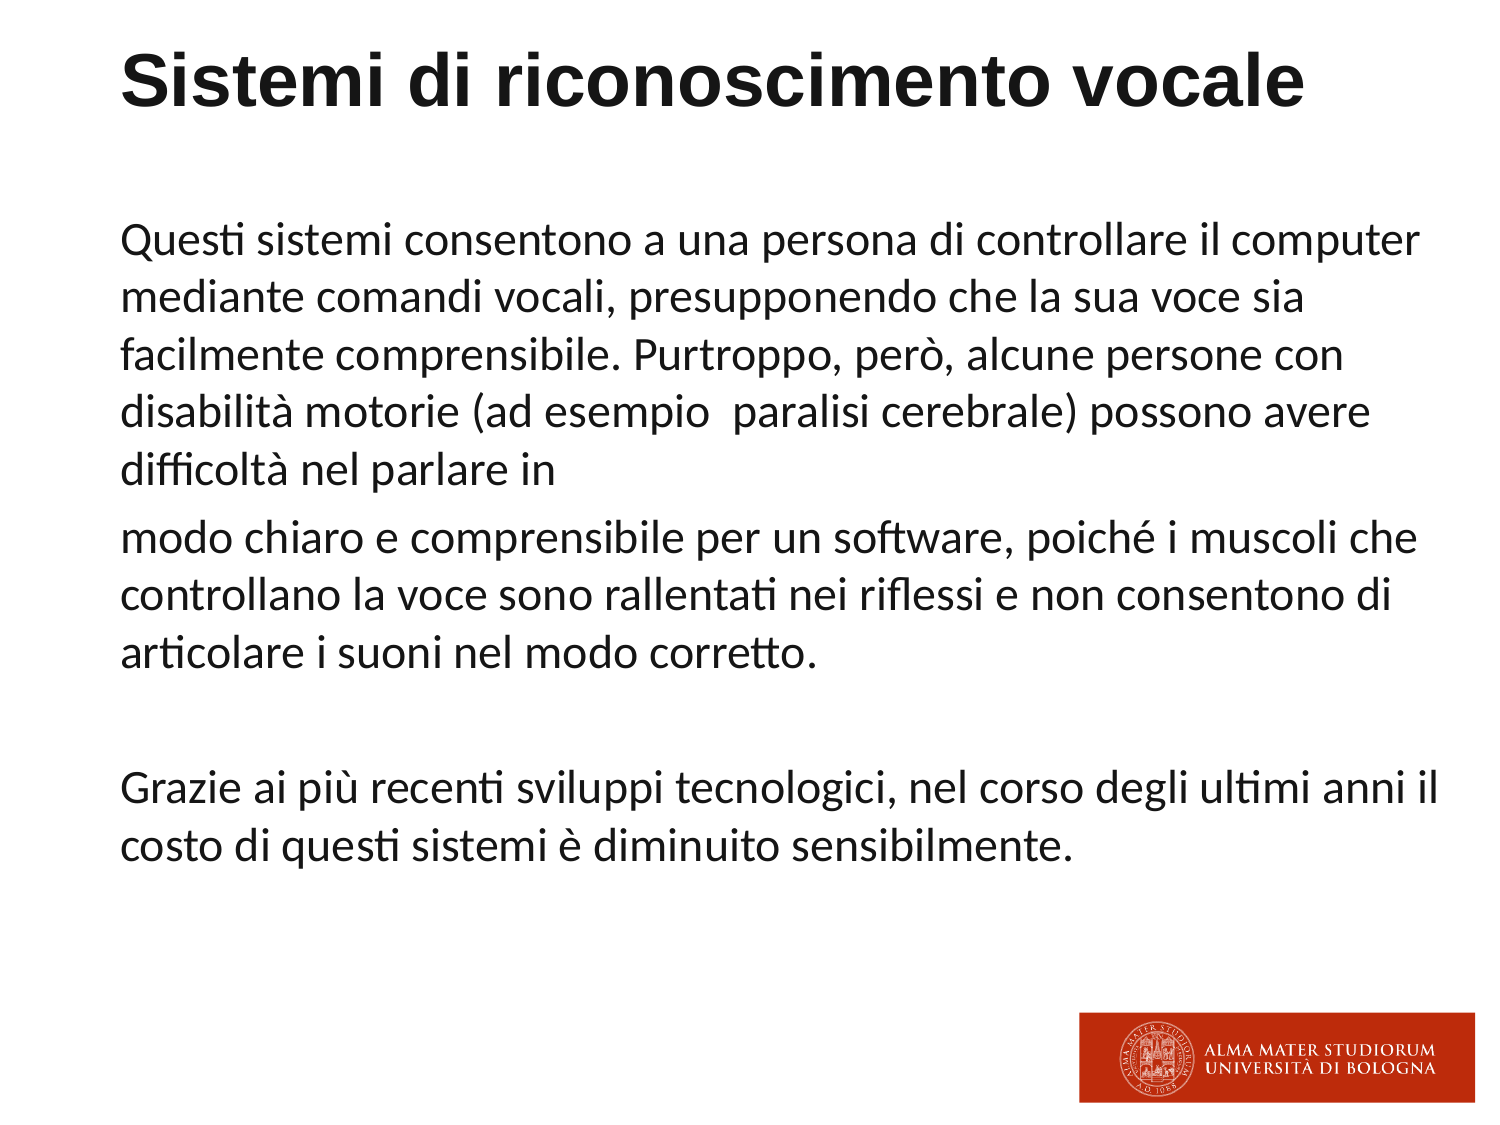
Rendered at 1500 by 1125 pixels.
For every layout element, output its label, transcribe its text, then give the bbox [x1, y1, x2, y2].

title Sistemi di riconoscimento vocale [111, 0, 1463, 176]
picture [1112, 1014, 1442, 1102]
list Questi sistemi consentono a una persona di controllare il computer mediante comandi vocali, presupponendo che la sua voce sia facilmente comprensibile. Purtroppo, però, alcune persone con disabilità motorie (ad esempio paralisi cerebrale) possono avere difficoltà nel parlare in modo chiaro e comprensibile per un software, poiché i muscoli che controllano la voce sono rallentati nei riflessi e non consentono di articolare i suoni nel modo corretto. Grazie ai più recenti sviluppi tecnologici, nel corso degli ultimi anni il costo di questi sistemi è diminuito sensibilmente. [111, 199, 1463, 1001]
